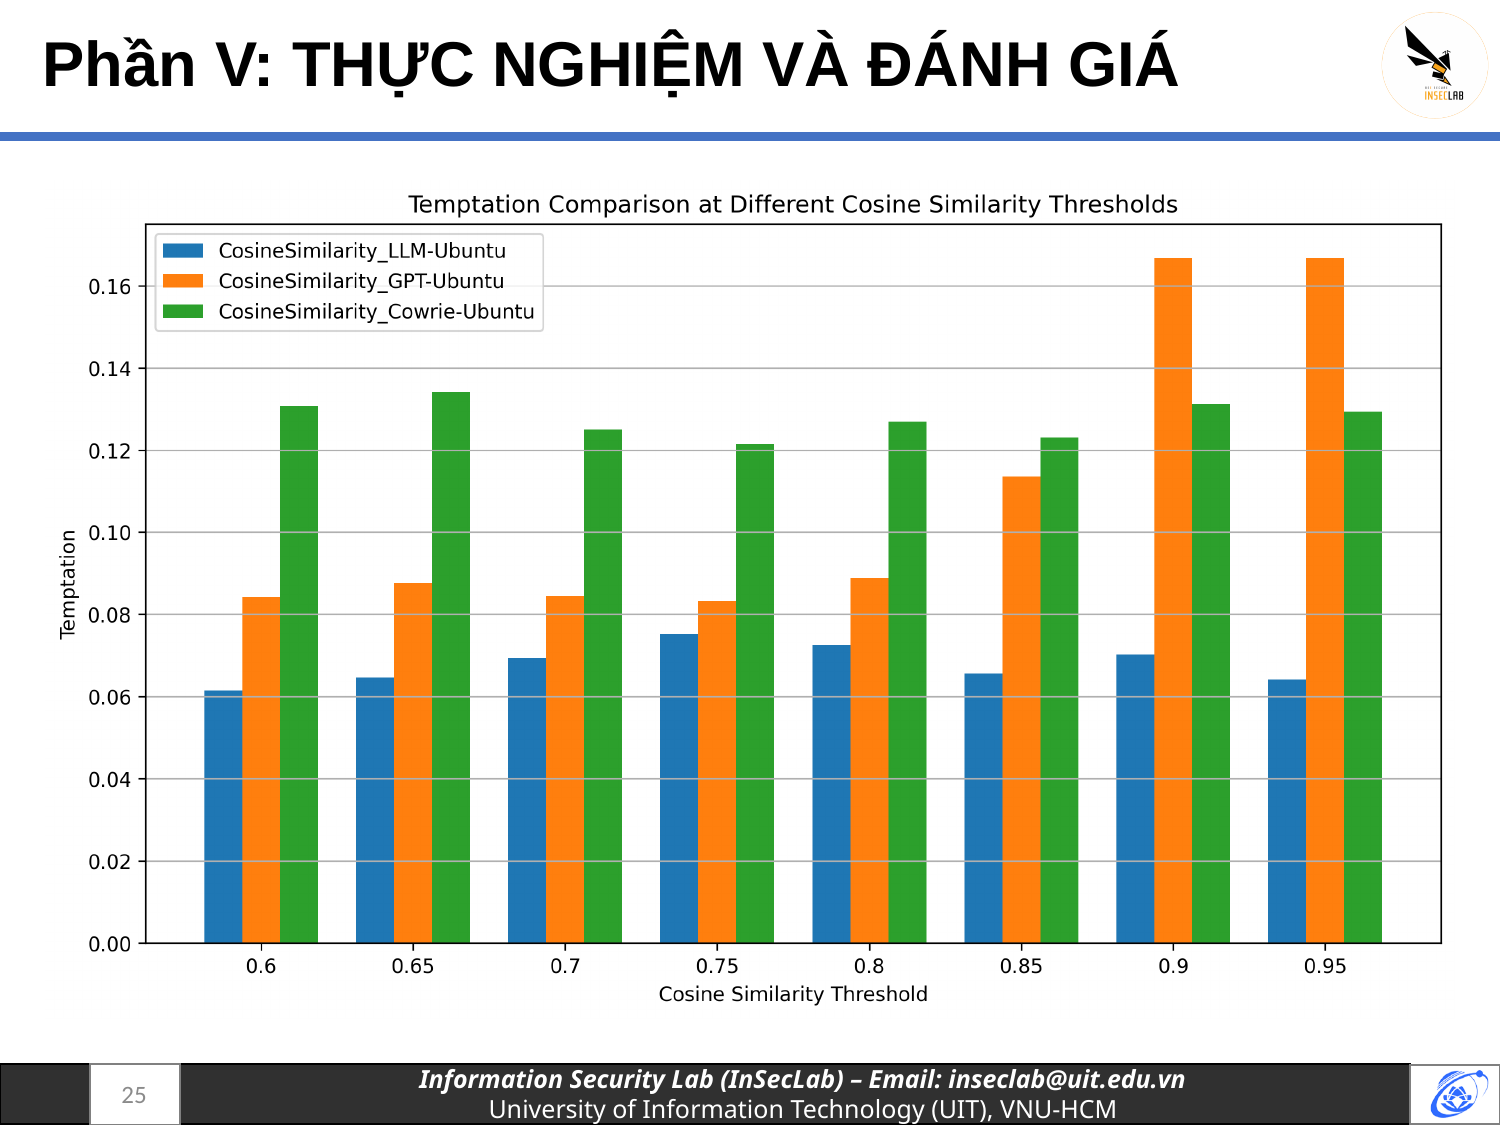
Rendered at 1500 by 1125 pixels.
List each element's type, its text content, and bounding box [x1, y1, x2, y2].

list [44, 180, 1455, 1019]
slide_number 25 [95, 1063, 162, 1124]
picture [1375, 5, 1495, 125]
picture [1426, 1053, 1495, 1125]
title Phần V: THỰC NGHIỆM VÀ ĐÁNH GIÁ [27, 23, 1376, 108]
